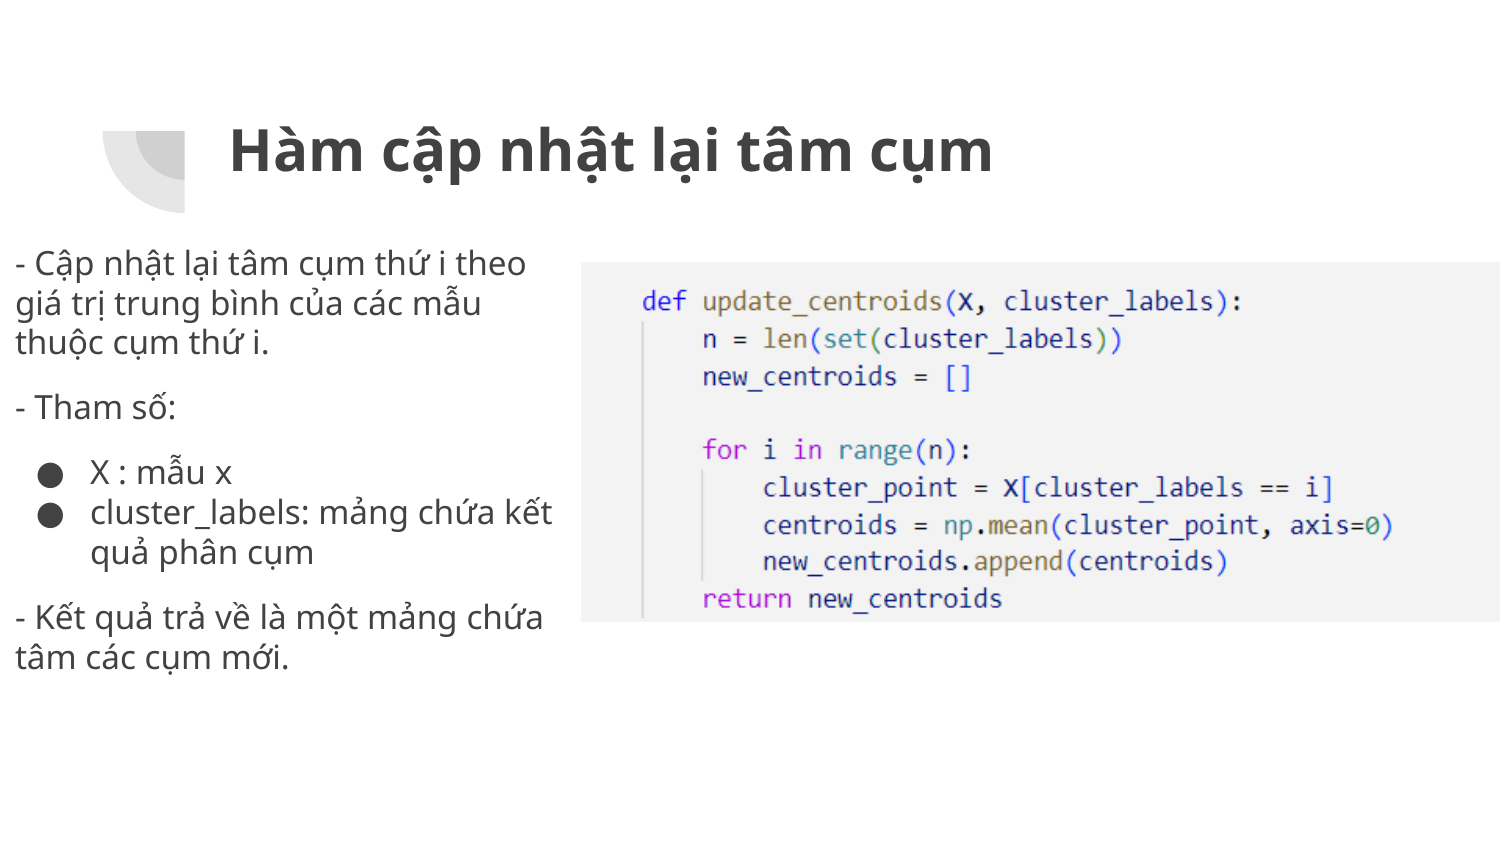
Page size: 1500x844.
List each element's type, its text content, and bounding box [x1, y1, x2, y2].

text_box - Cập nhật lại tâm cụm thứ i theo giá trị trung bình của các mẫu thuộc cụm thứ i. - Tham số: X : mẫu x cluster_labels: mảng chứa kết quả phân cụm - Kết quả trả về là một mảng chứa tâm các cụm mới. [0, 226, 574, 692]
picture [580, 261, 1500, 622]
title Hàm cập nhật lại tâm cụm [213, 98, 1368, 263]
